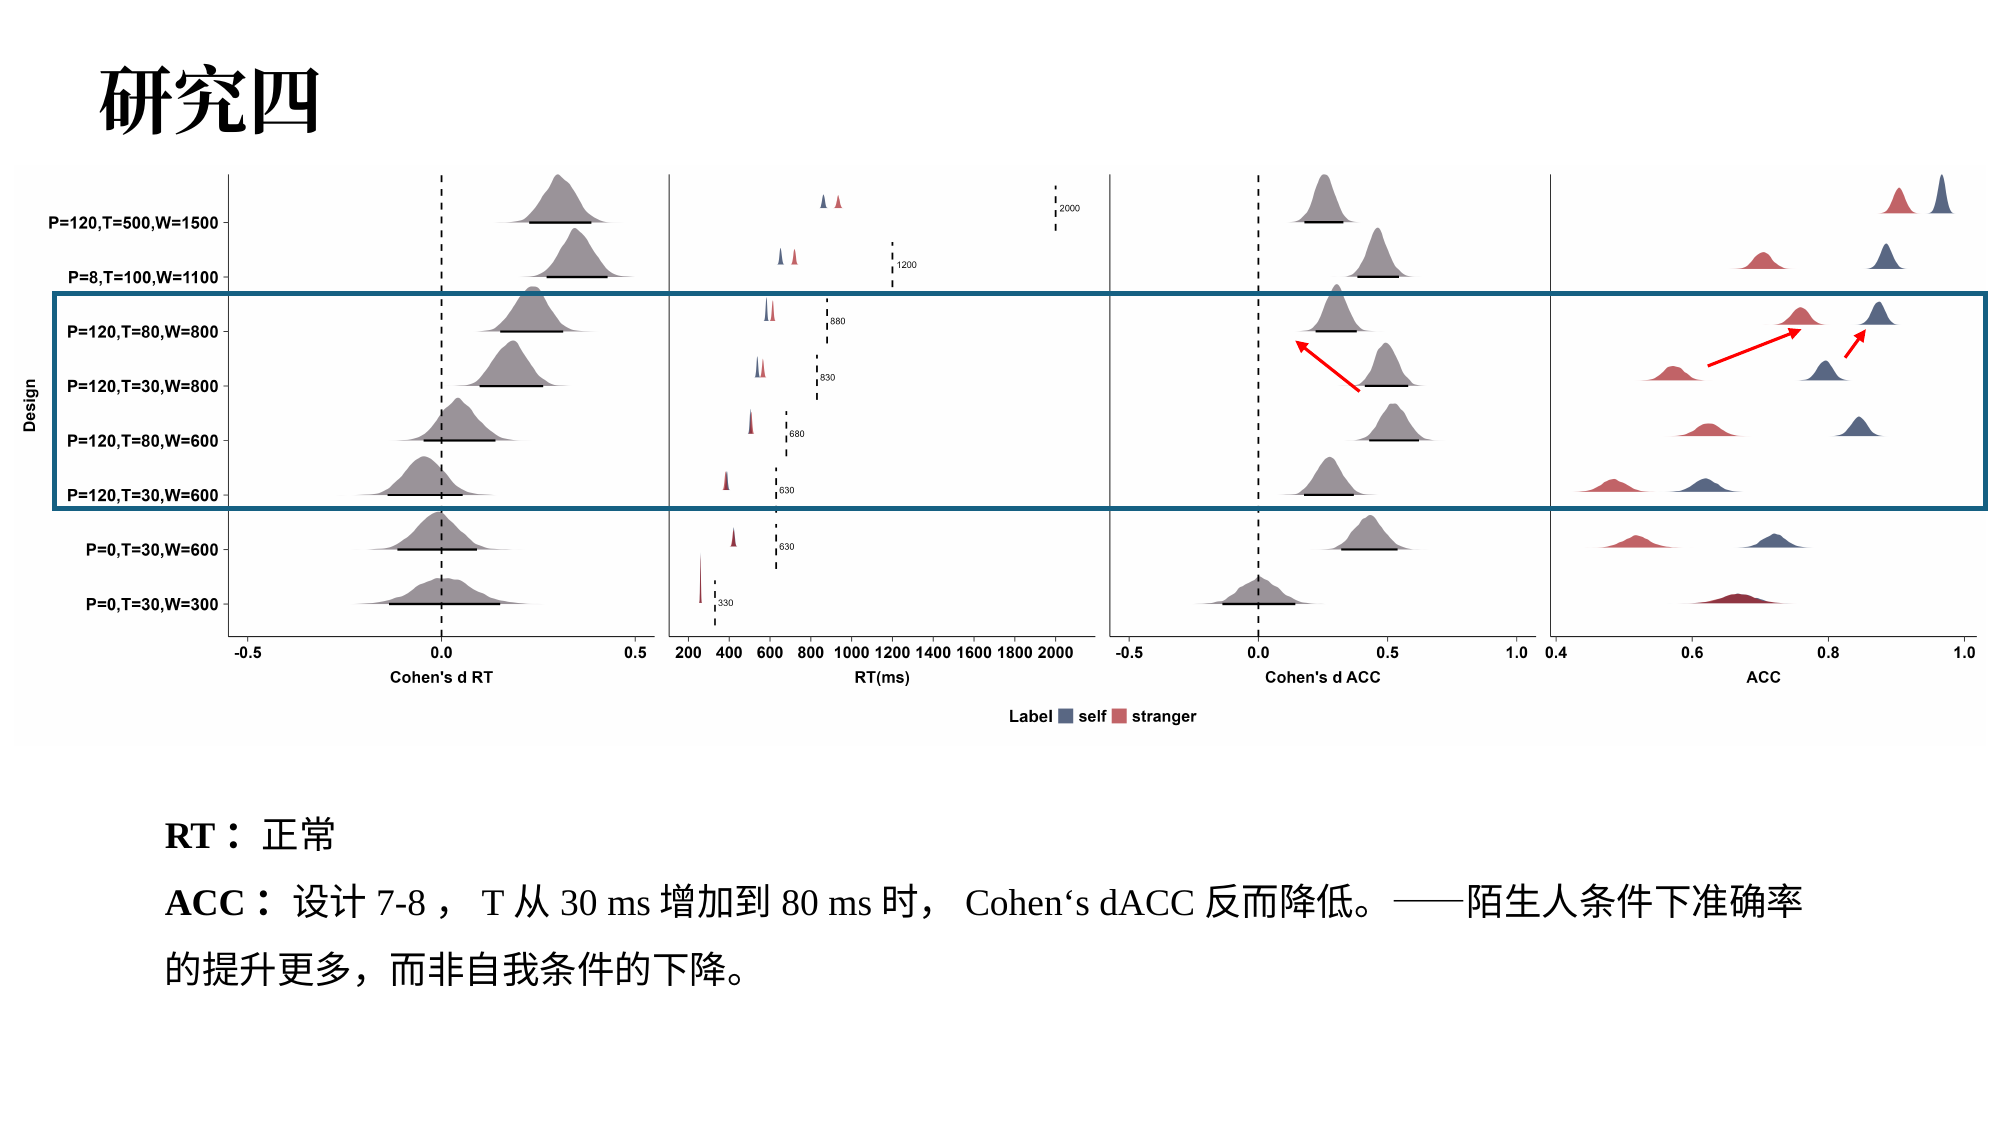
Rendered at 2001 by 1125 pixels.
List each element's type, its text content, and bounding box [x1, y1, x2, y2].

text_box 研究四 [83, 46, 339, 152]
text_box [13, 164, 1987, 746]
text_box RT：正常 ACC：设计7-8，T从30 ms增加到80 ms时，Cohen‘s dACC反而降低。——陌生人条件下准确率的提升更多，而非自我条件的下降。 [150, 780, 1850, 999]
